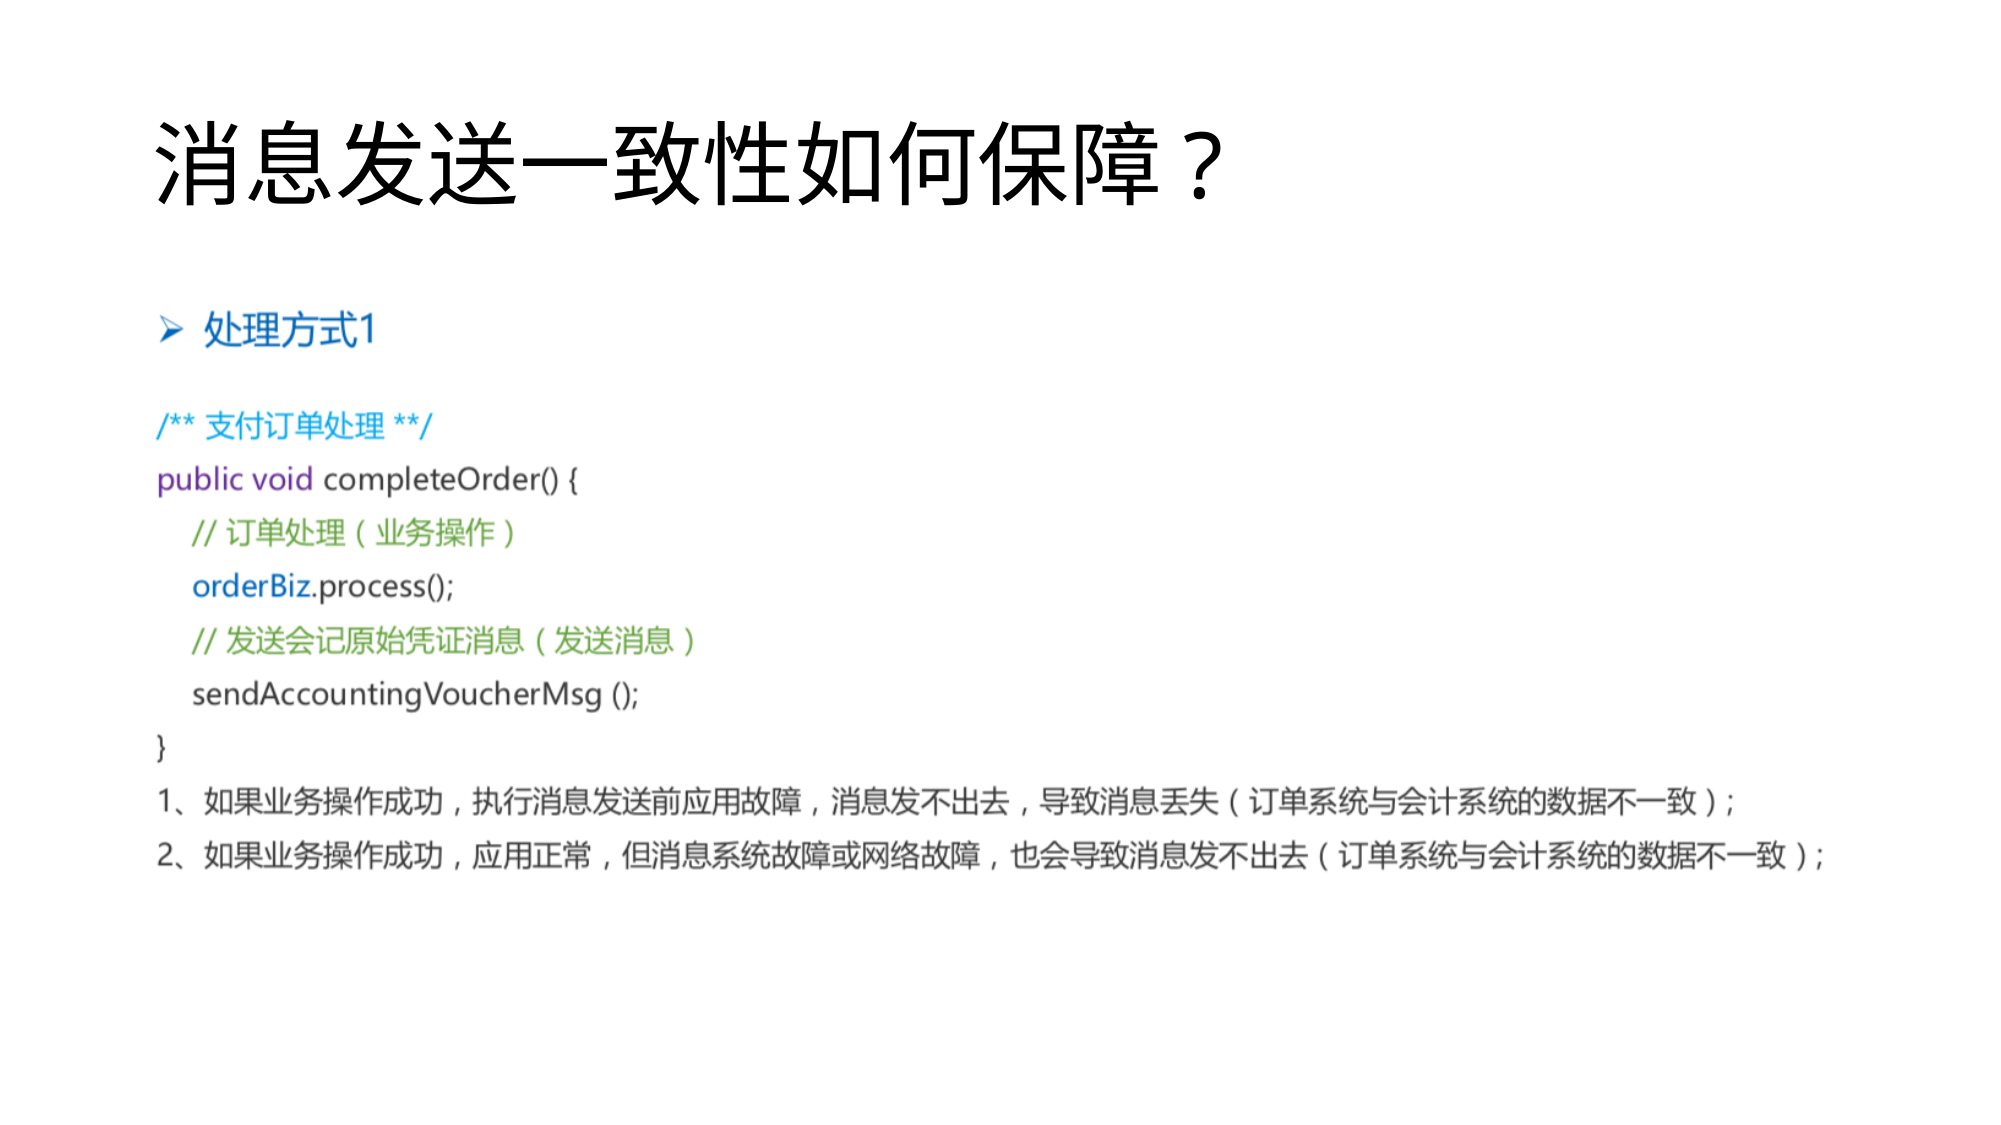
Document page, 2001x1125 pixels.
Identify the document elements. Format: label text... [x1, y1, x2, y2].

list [137, 303, 1863, 908]
title 消息发送一致性如何保障? [137, 59, 1863, 278]
